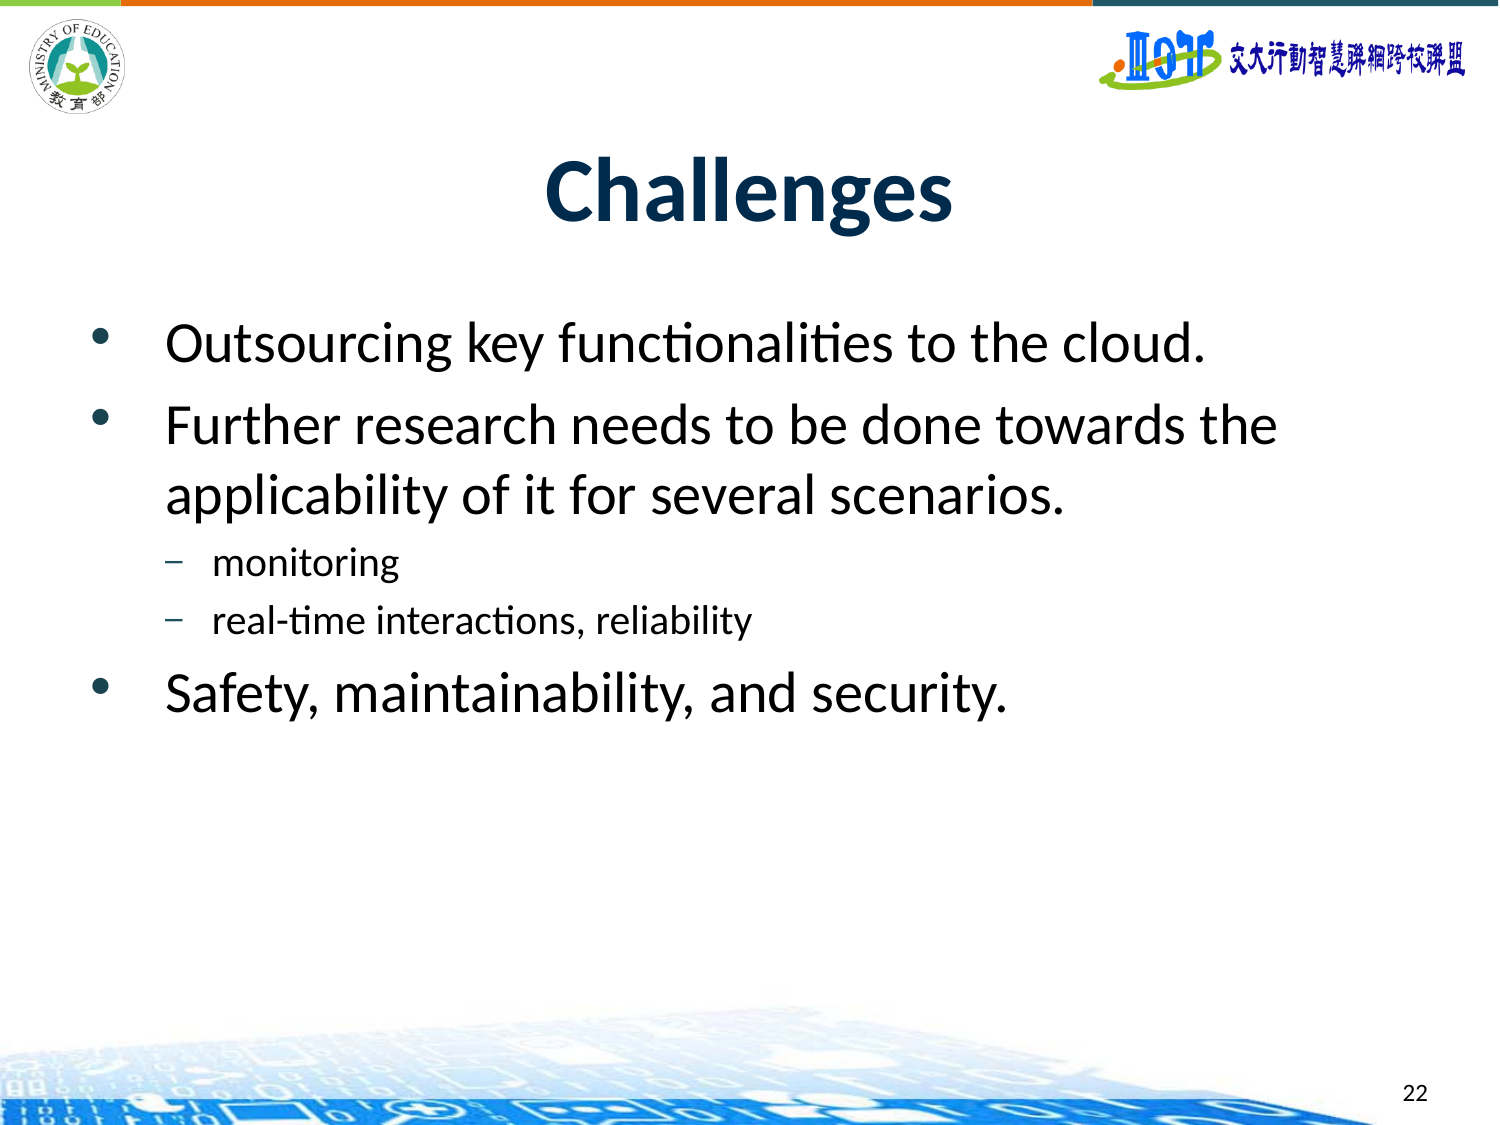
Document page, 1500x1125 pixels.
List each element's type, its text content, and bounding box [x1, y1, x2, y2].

slide_number 22 [1387, 1069, 1484, 1125]
picture [0, 987, 1377, 1125]
picture [29, 19, 125, 114]
list Outsourcing key functionalities to the cloud. Further research needs to be done towards the applicability of it for several scenarios. monitoring real-time interactions, reliability Safety, maintainability, and security. [75, 297, 1425, 1024]
title Challenges [75, 101, 1425, 268]
picture [1099, 30, 1465, 90]
